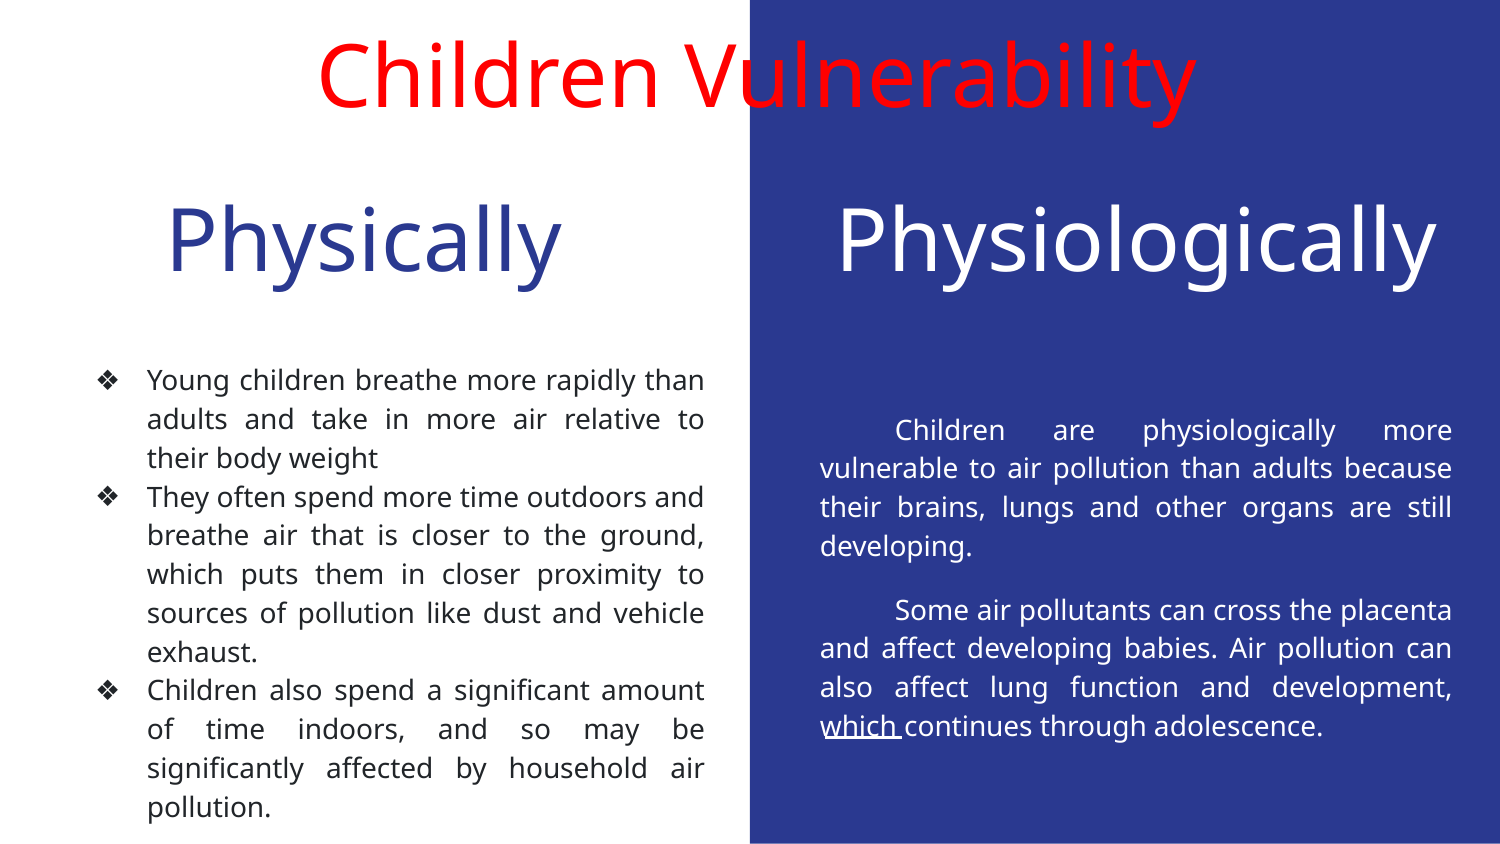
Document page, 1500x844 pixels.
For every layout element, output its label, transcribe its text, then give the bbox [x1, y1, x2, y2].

title Physically [31, 184, 696, 305]
title Children Vulnerability [58, 40, 1456, 140]
subtitle Young children breathe more rapidly than adults and take in more air relative to their body weight They often spend more time outdoors and breathe air that is closer to the ground, which puts them in closer proximity to sources of pollution like dust and vehicle exhaust. Children also spend a significant amount of time indoors, and so may be significantly affected by household air pollution. [56, 342, 721, 808]
subtitle Children are physiologically more vulnerable to air pollution than adults because their brains, lungs and other organs are still developing. Some air pollutants can cross the placenta and affect developing babies. Air pollution can also affect lung function and development, which continues through adolescence. [804, 392, 1469, 733]
title Physiologically [804, 184, 1469, 305]
